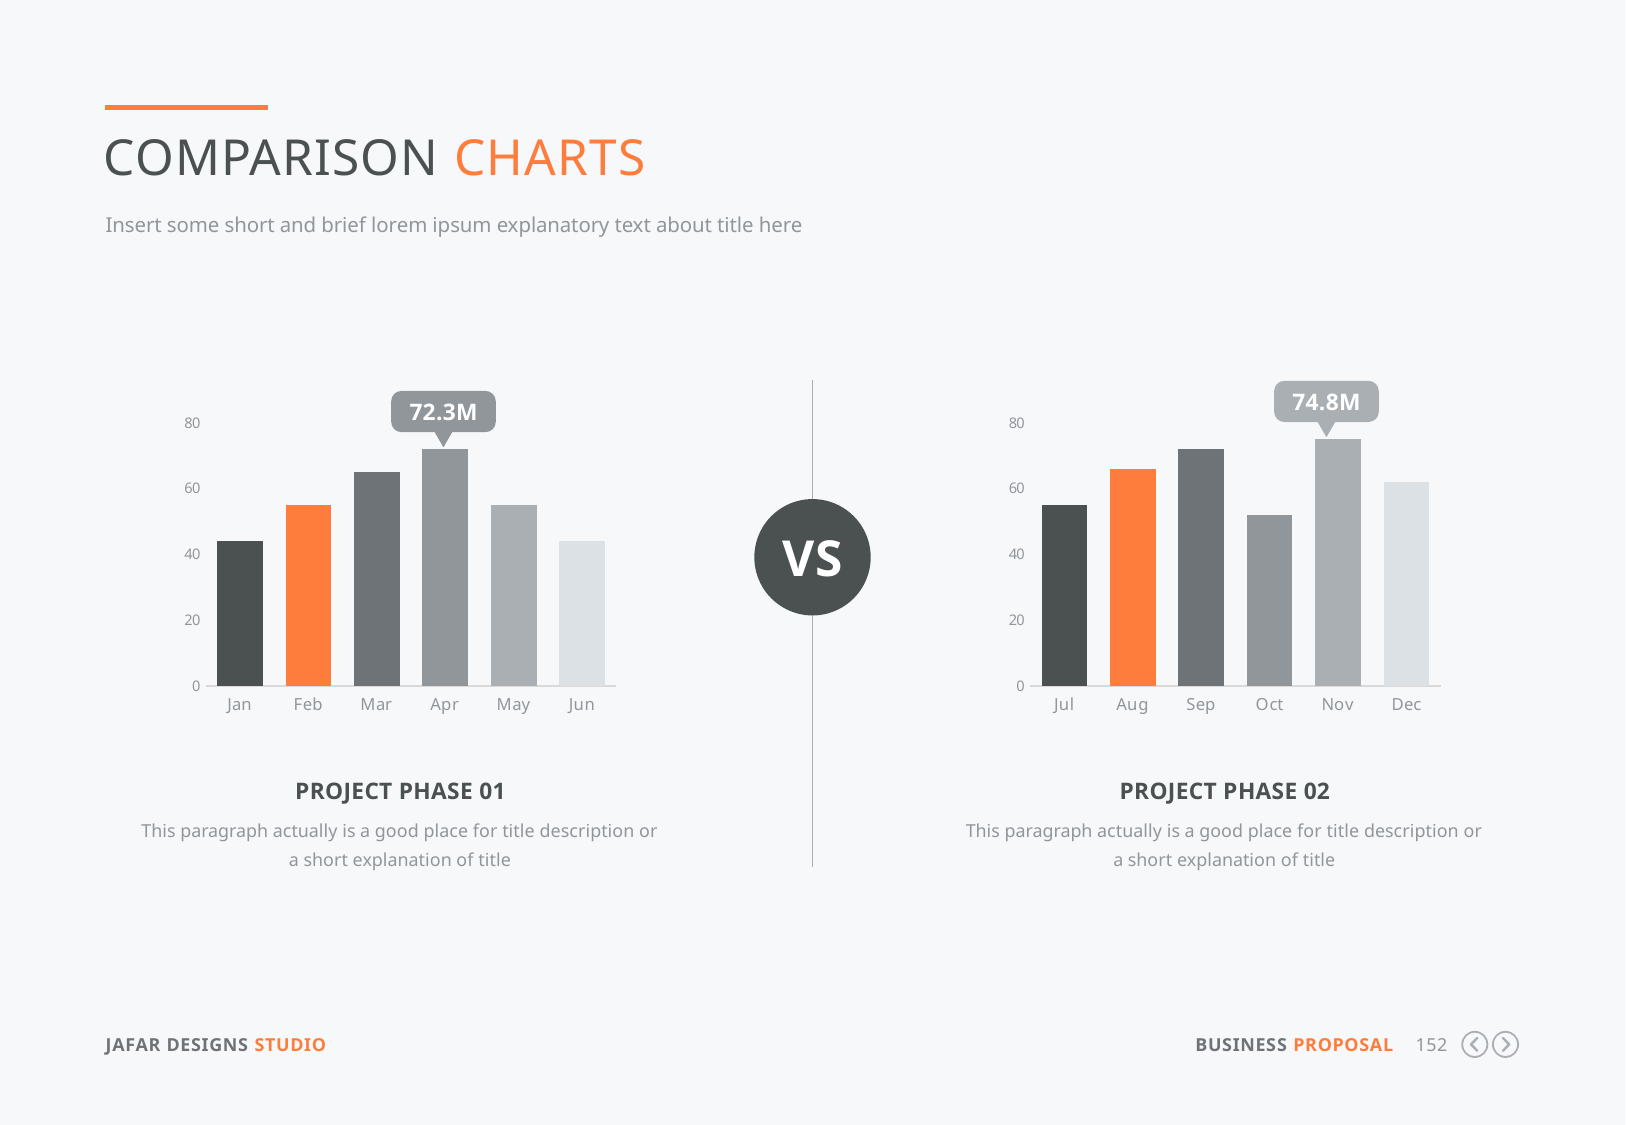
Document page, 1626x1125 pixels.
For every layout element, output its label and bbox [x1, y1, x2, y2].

list [105, 209, 1519, 241]
text_box [962, 813, 1487, 870]
text_box [390, 389, 497, 406]
text_box [753, 379, 872, 868]
text_box [138, 813, 663, 870]
chart [999, 406, 1450, 722]
chart [175, 406, 626, 722]
text_box [1273, 379, 1380, 406]
text_box [962, 776, 1487, 804]
text_box [138, 776, 663, 804]
list [103, 125, 1518, 188]
